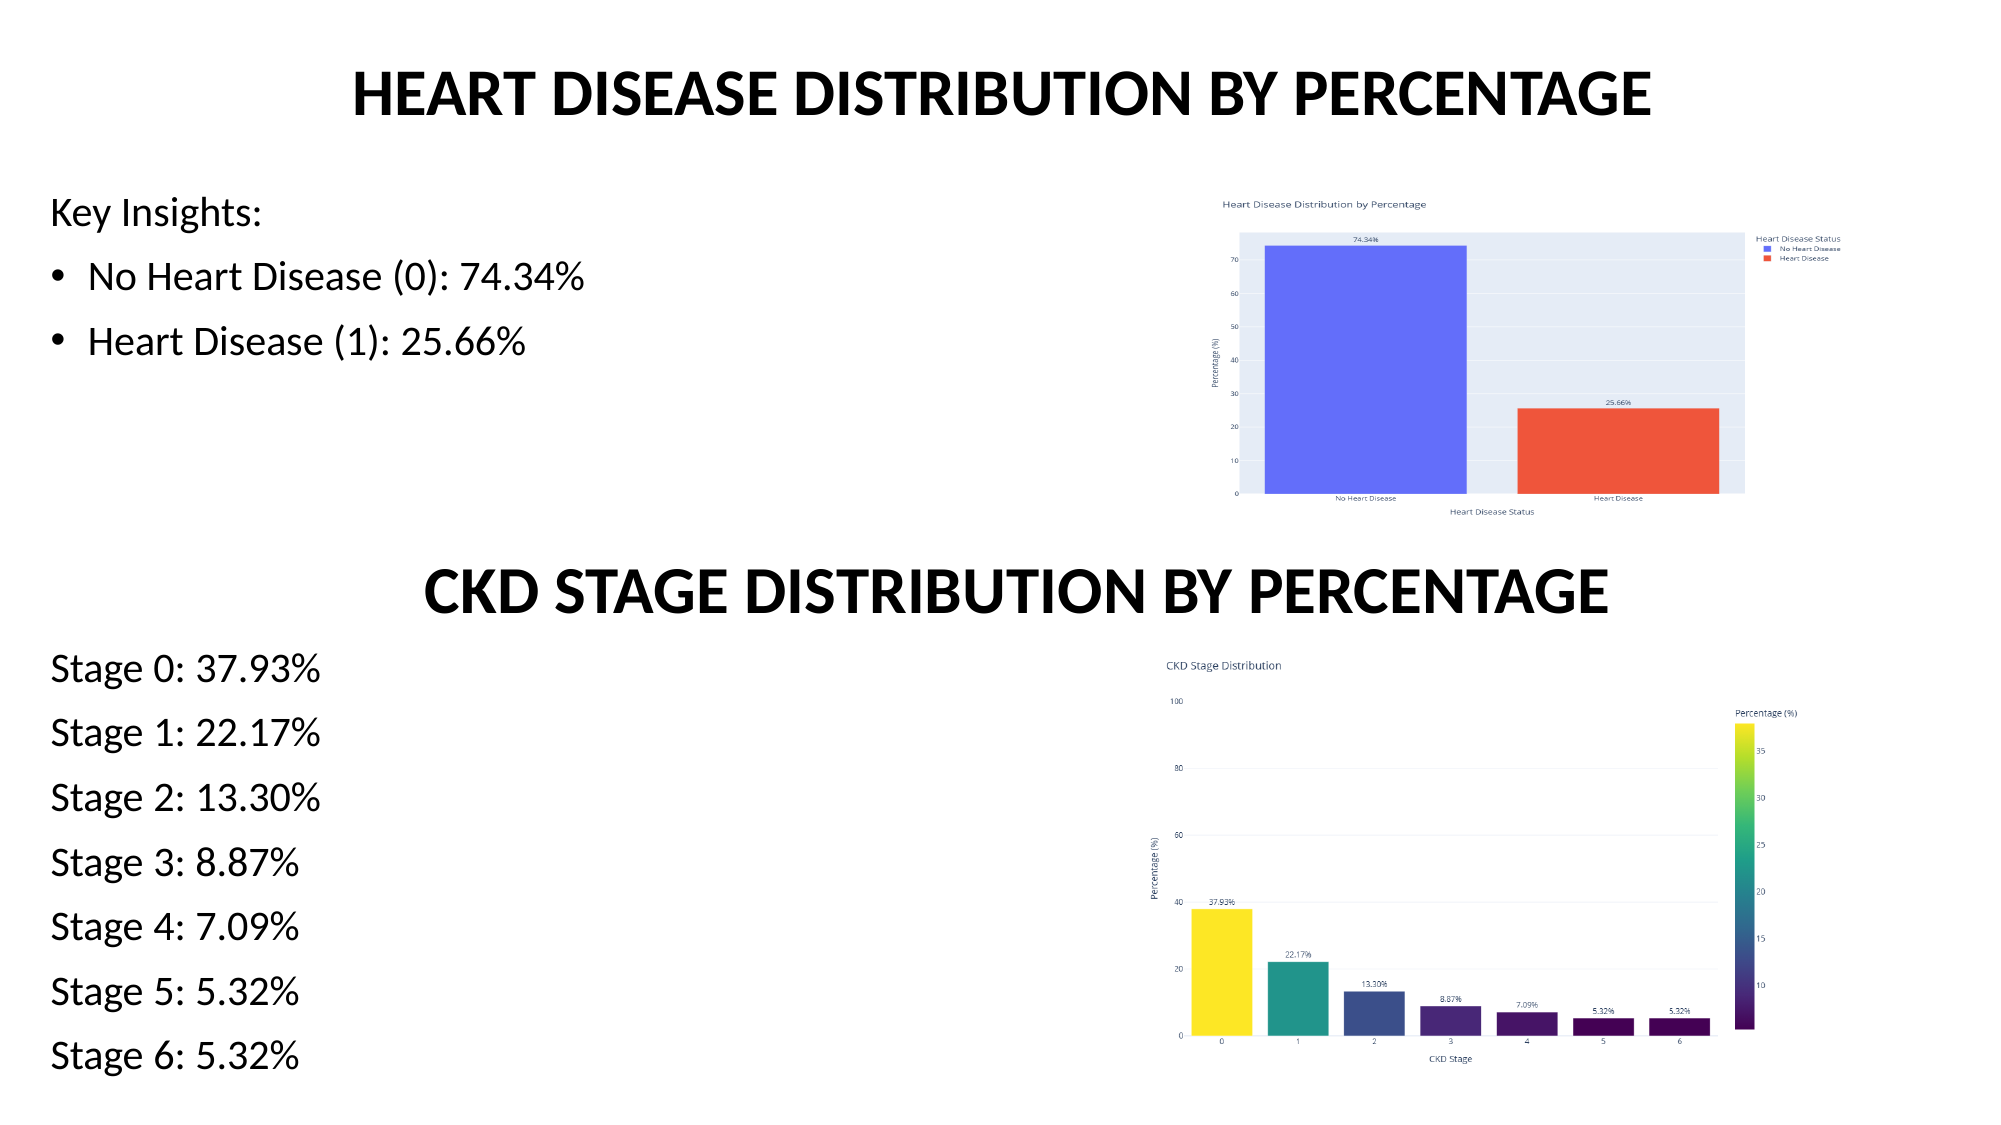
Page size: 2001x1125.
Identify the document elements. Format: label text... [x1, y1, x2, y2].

picture [1132, 637, 1810, 1087]
list Key Insights: No Heart Disease (0): 74.34% Heart Disease (1): 25.66% CKD STAGE DISTRIBUTION BY PERCENTAGE Stage 0: 37.93% Stage 1: 22.17% Stage 2: 13.30% Stage 3: 8.87% Stage 4: 7.09% Stage 5: 5.32% Stage 6: 5.32% [35, 182, 2000, 1093]
picture [1188, 182, 1852, 535]
title HEART DISEASE DISTRIBUTION BY PERCENTAGE [20, 25, 1985, 163]
